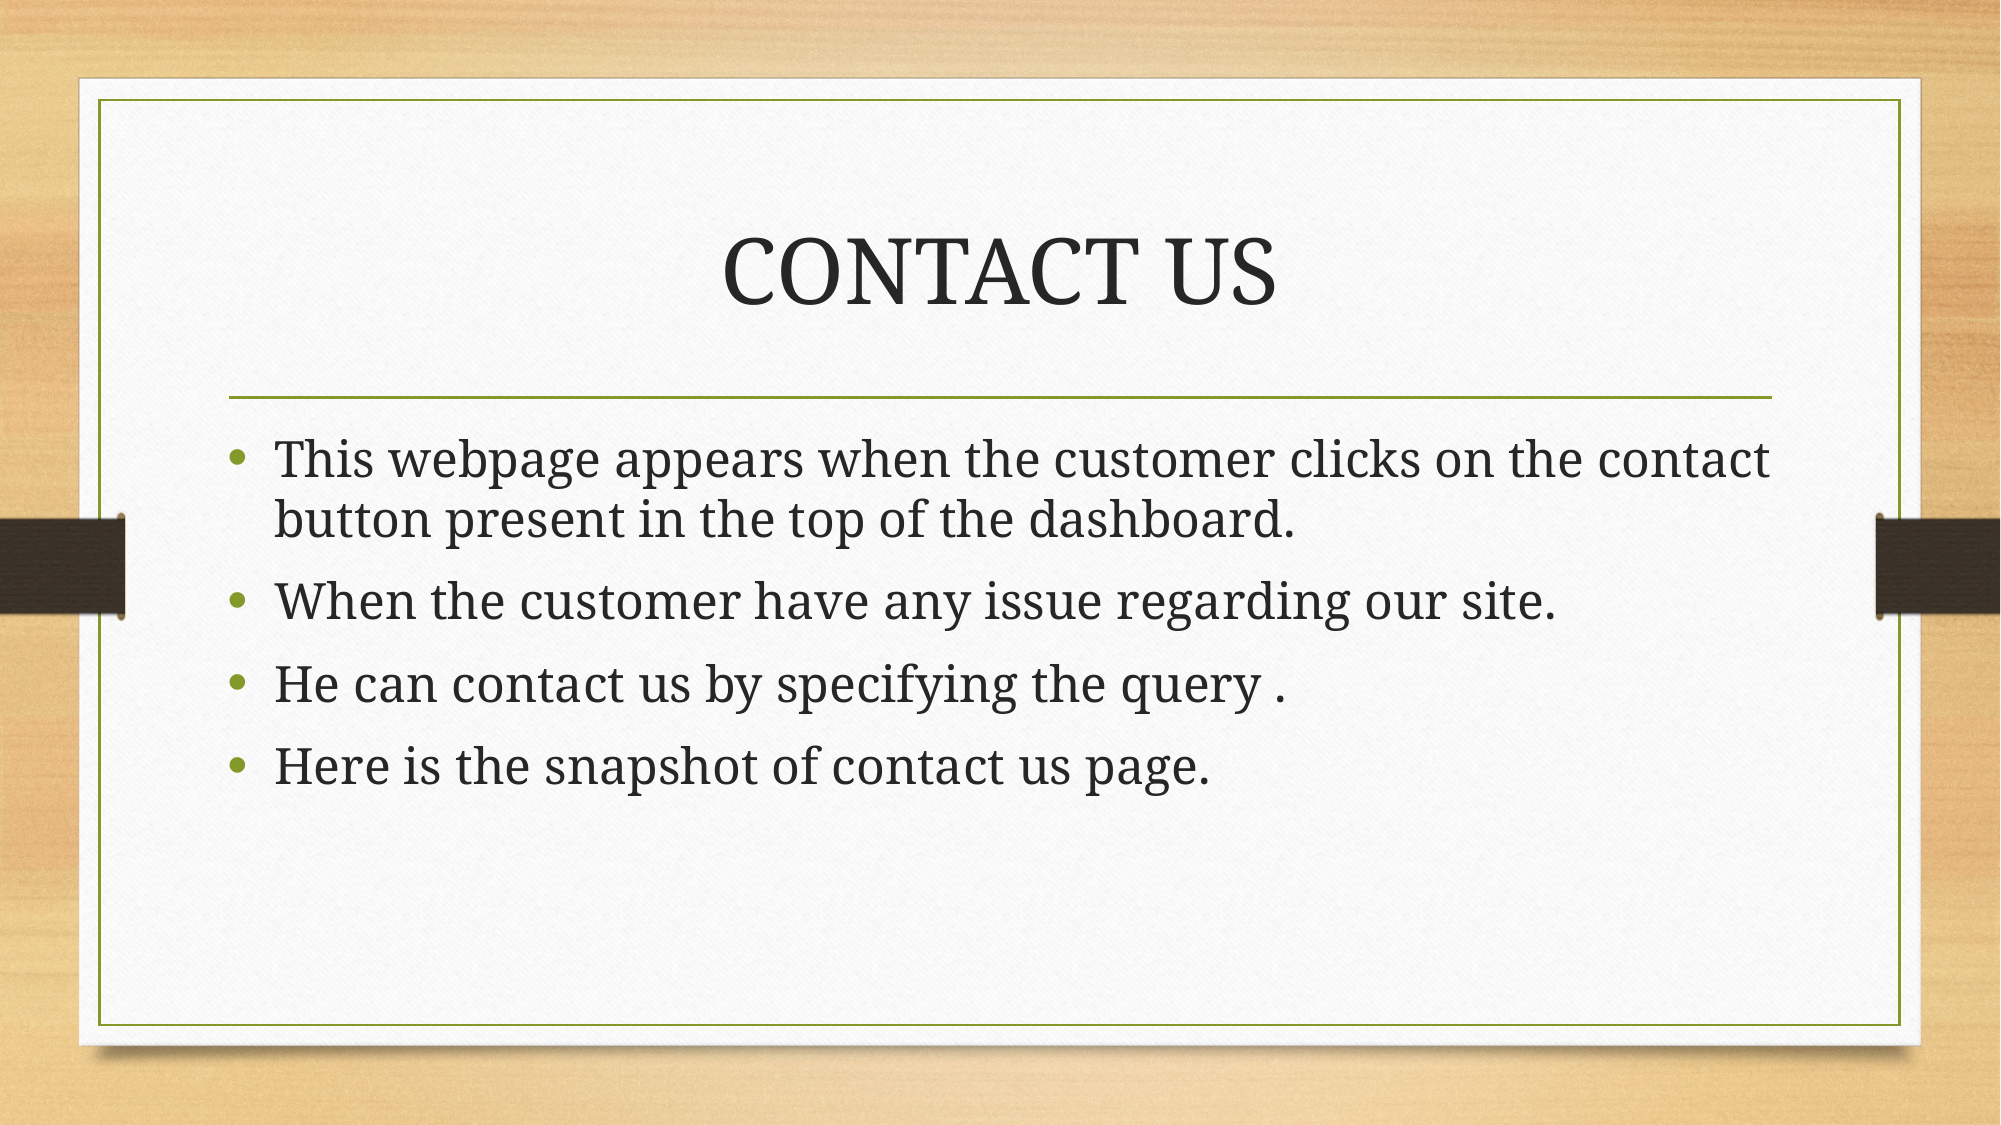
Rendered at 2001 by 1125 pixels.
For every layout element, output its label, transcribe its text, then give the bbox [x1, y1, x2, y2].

list This webpage appears when the customer clicks on the contact button present in the top of the dashboard. When the customer have any issue regarding our site. He can contact us by specifying the query . Here is the snapshot of contact us page. [212, 419, 1788, 964]
picture [0, 0, 2001, 1125]
title CONTACT US [212, 161, 1788, 375]
